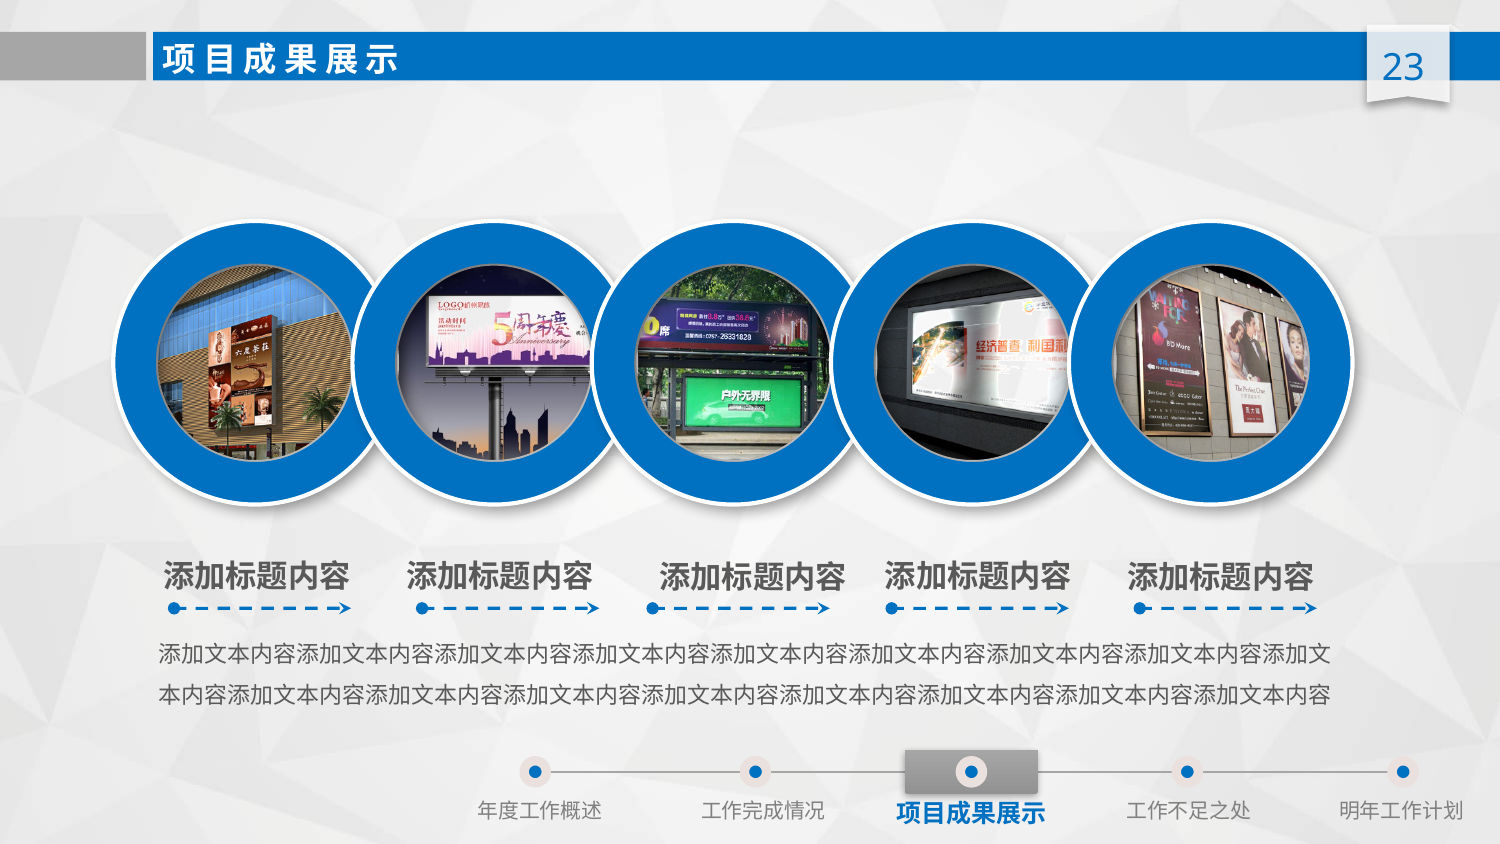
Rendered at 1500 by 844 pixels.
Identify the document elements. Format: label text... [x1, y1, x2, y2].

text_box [830, 220, 1067, 505]
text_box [591, 220, 829, 505]
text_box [1068, 220, 1353, 505]
text_box [415, 602, 432, 615]
text_box [885, 602, 902, 615]
text_box 添加文本内容添加文本内容添加文本内容添加文本内容添加文本内容添加文本内容添加文本内容添加文本内容添加文本内容添加文本内容添加文本内容添加文本内容添加文本内容添加文本内容添加文本内容添加文本内容添加文本内容 [147, 620, 1362, 714]
picture [0, 0, 1500, 31]
text_box 添加标题内容 [873, 532, 1096, 600]
text_box [1056, 602, 1069, 615]
text_box 添加标题内容 [1115, 532, 1346, 600]
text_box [113, 220, 351, 505]
text_box [646, 602, 663, 615]
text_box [352, 220, 590, 505]
text_box 添加标题内容 [394, 532, 609, 600]
text_box [586, 602, 600, 615]
text_box [167, 602, 184, 615]
text_box [1133, 602, 1150, 615]
text_box [1304, 602, 1317, 615]
text_box [338, 602, 352, 615]
text_box 添加标题内容 [151, 532, 365, 600]
picture [0, 81, 1500, 844]
text_box 添加标题内容 [648, 532, 861, 600]
text_box 项 目 成 果 展 示 [147, 31, 491, 86]
text_box [817, 602, 830, 615]
